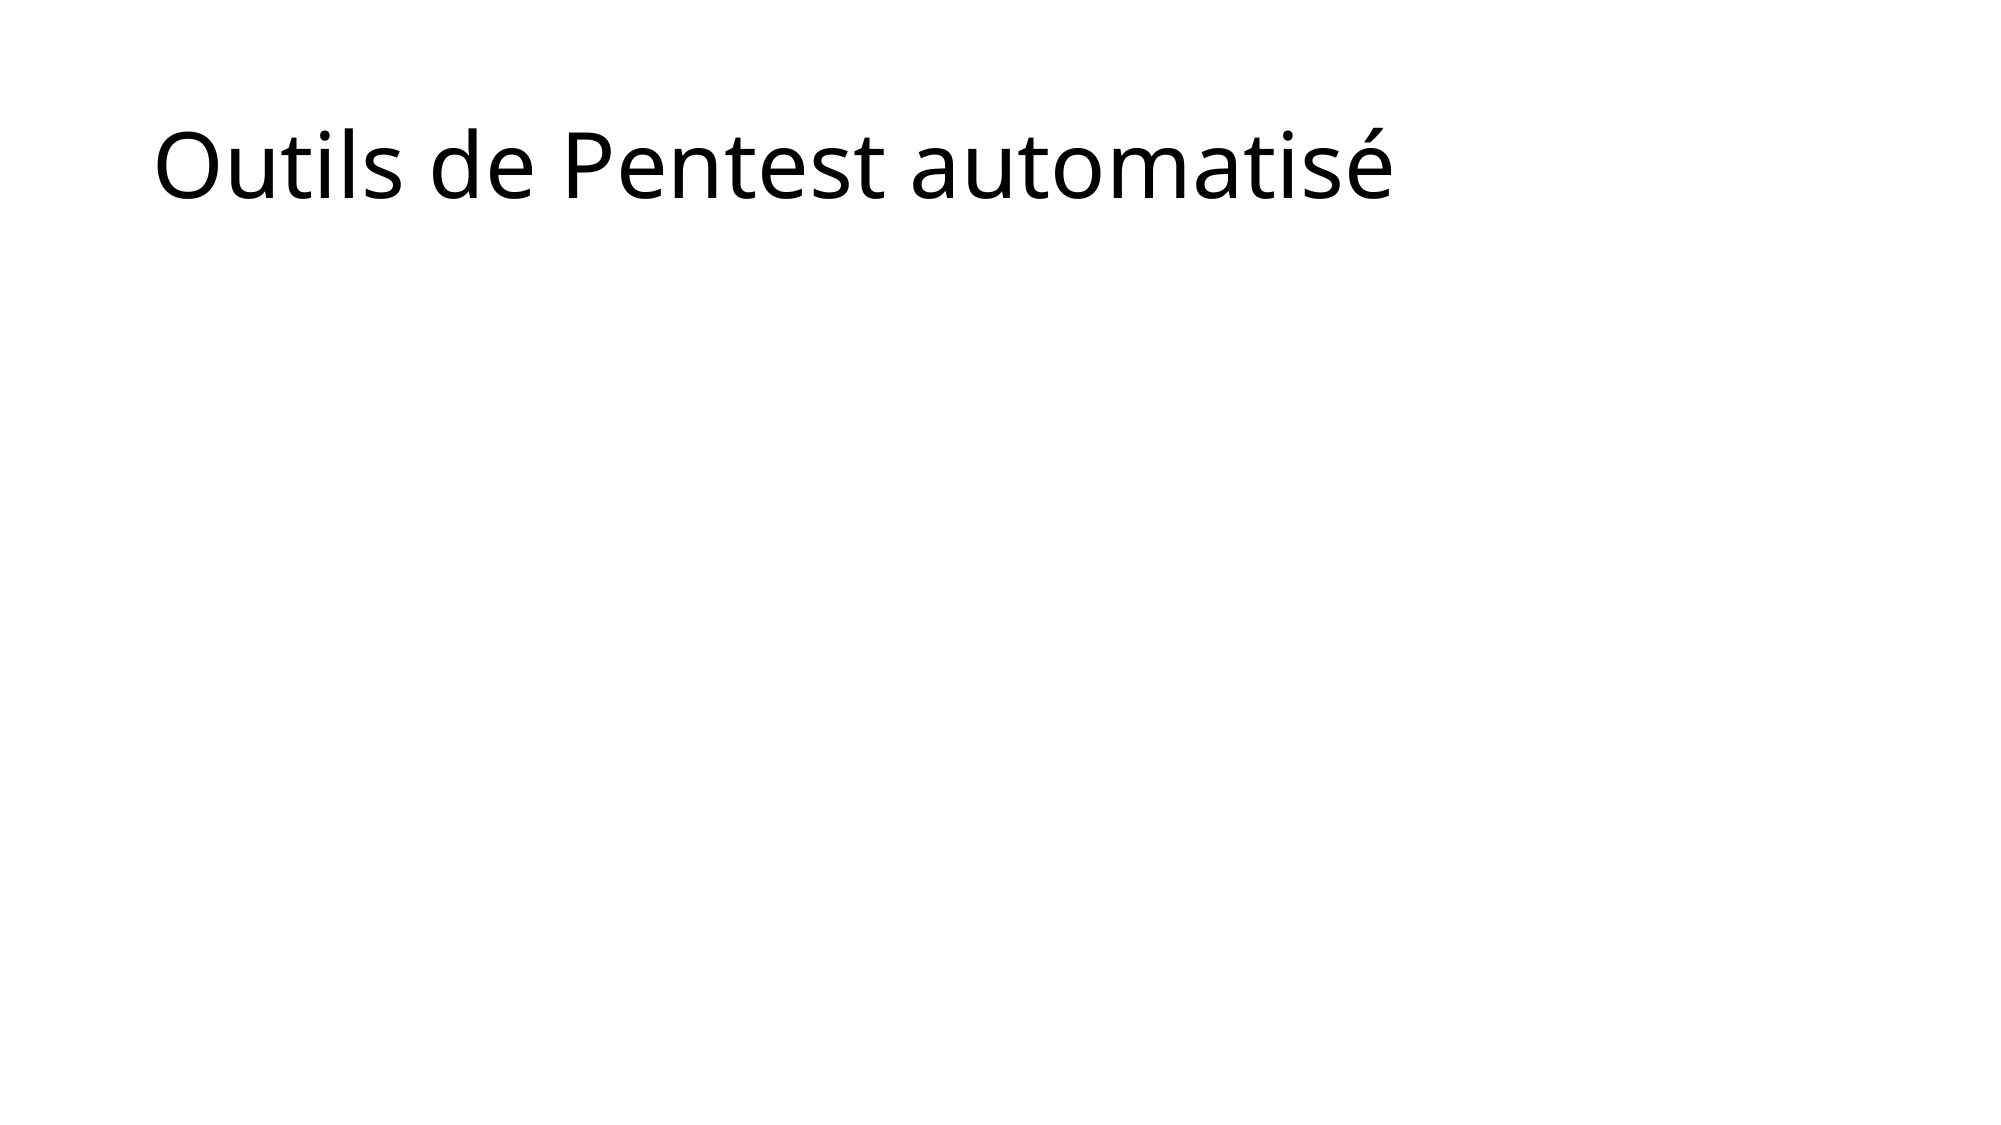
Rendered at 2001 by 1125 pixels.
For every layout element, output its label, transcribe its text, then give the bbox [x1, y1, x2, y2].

title Outils de Pentest automatisé [137, 59, 1863, 278]
